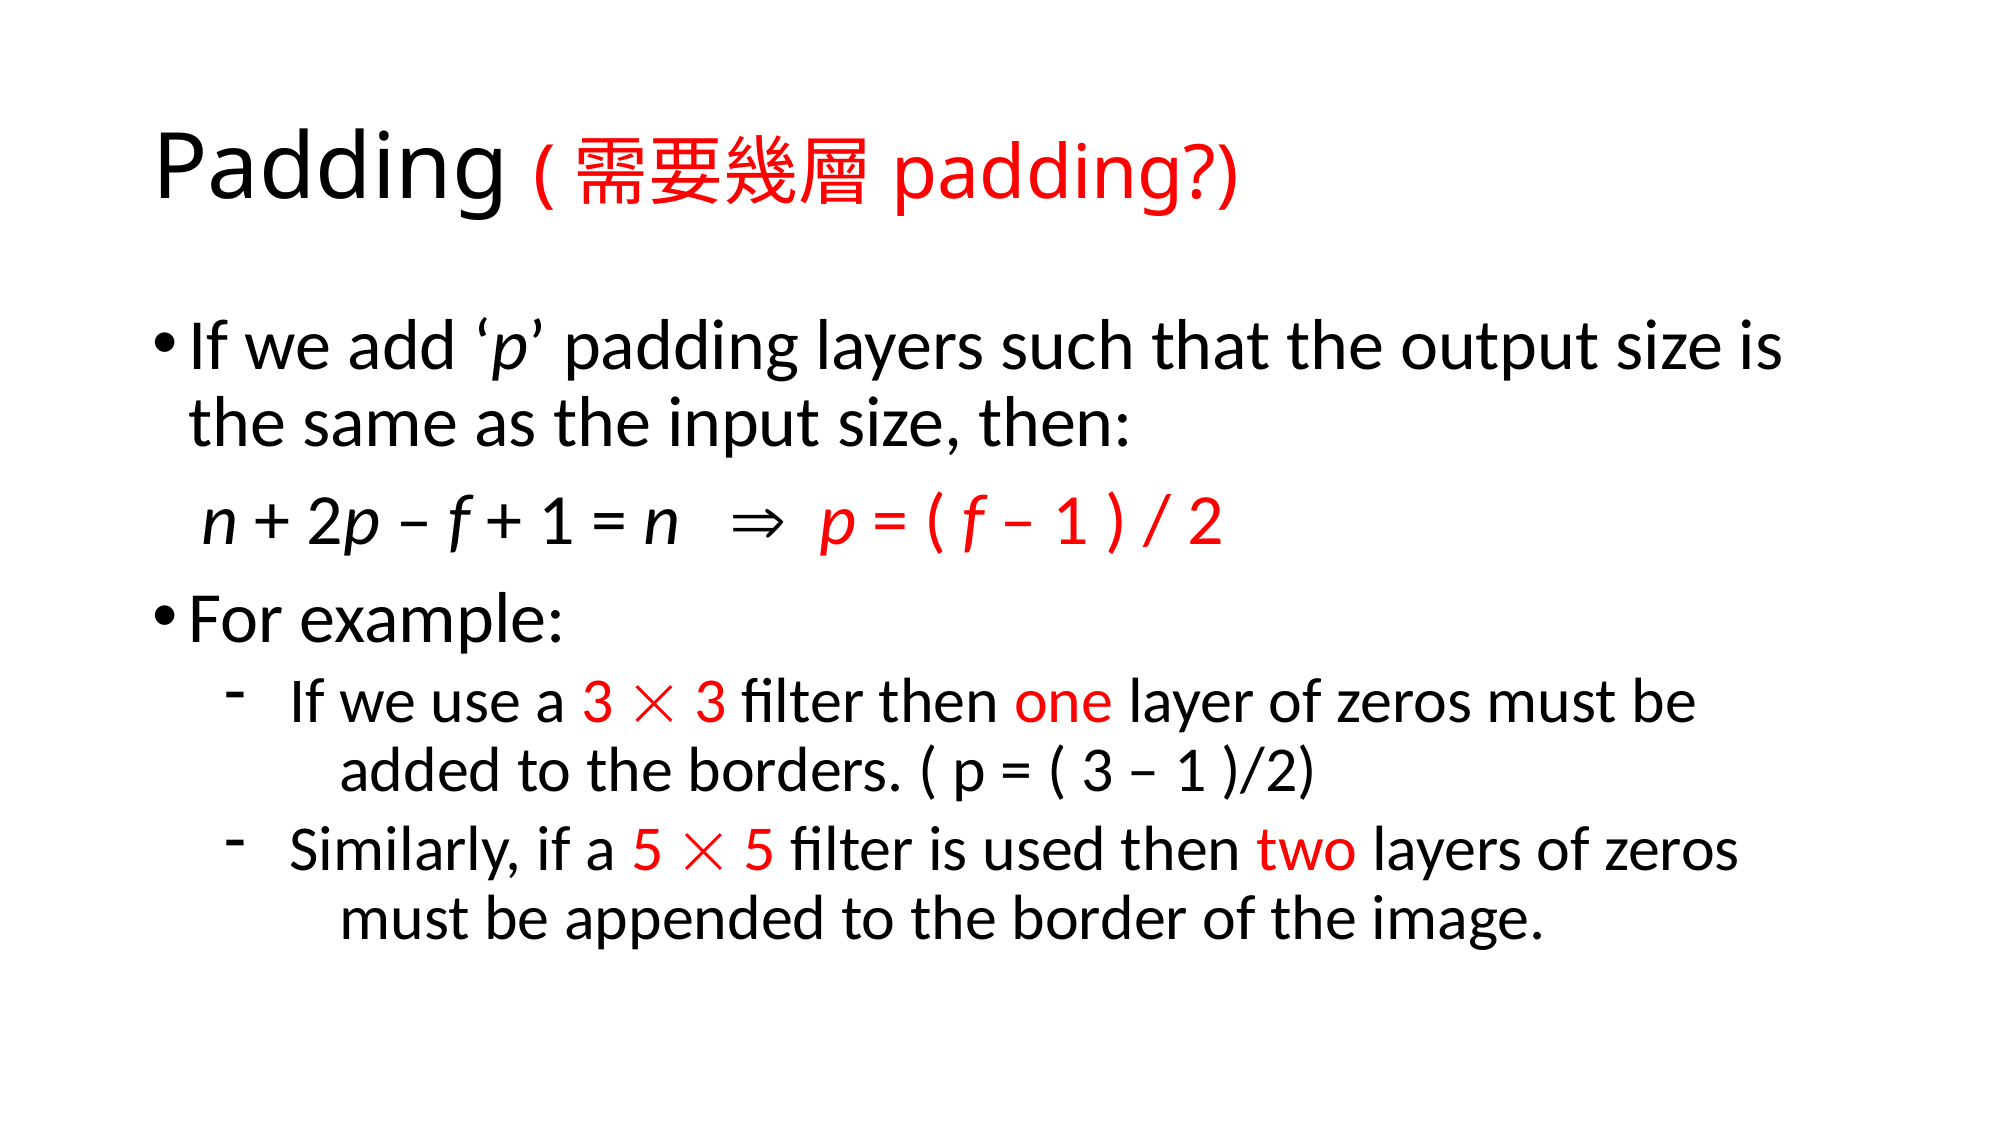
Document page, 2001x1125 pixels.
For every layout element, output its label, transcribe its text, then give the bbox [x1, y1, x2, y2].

list If we add ‘p’ padding layers such that the output size is the same as the input size, then: n + 2p – f + 1 = n  p = ( f – 1 ) / 2 For example: If we use a 3  3 filter then one layer of zeros must be added to the borders. ( p = ( 3 – 1 )/2) Similarly, if a 5  5 filter is used then two layers of zeros must be appended to the border of the image. [137, 299, 1863, 1014]
title Padding (需要幾層padding?) [137, 59, 1863, 278]
